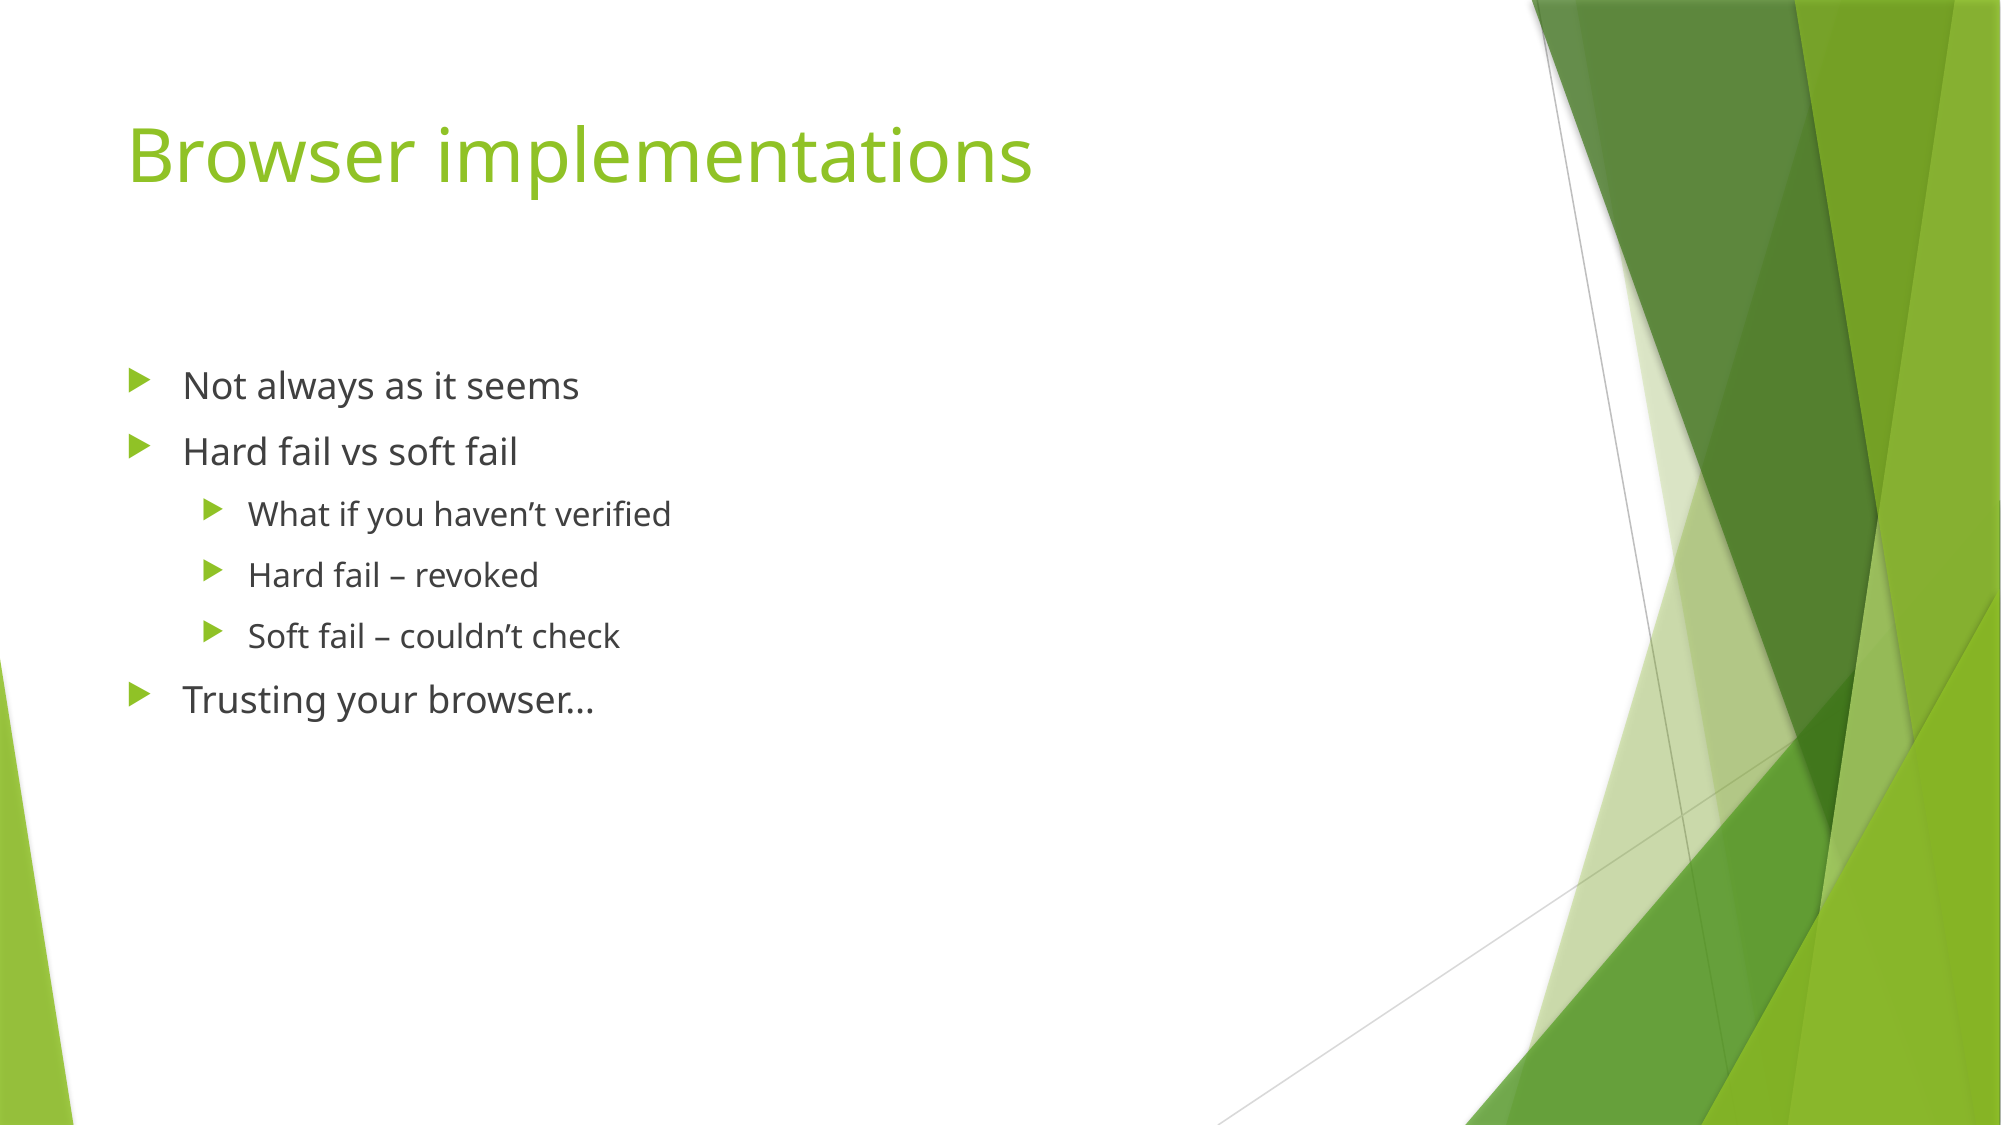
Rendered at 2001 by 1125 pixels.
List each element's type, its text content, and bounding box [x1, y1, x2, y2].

list Not always as it seems Hard fail vs soft fail What if you haven’t verified Hard fail – revoked Soft fail – couldn’t check Trusting your browser… [111, 354, 1522, 992]
title Browser implementations [111, 99, 1522, 317]
